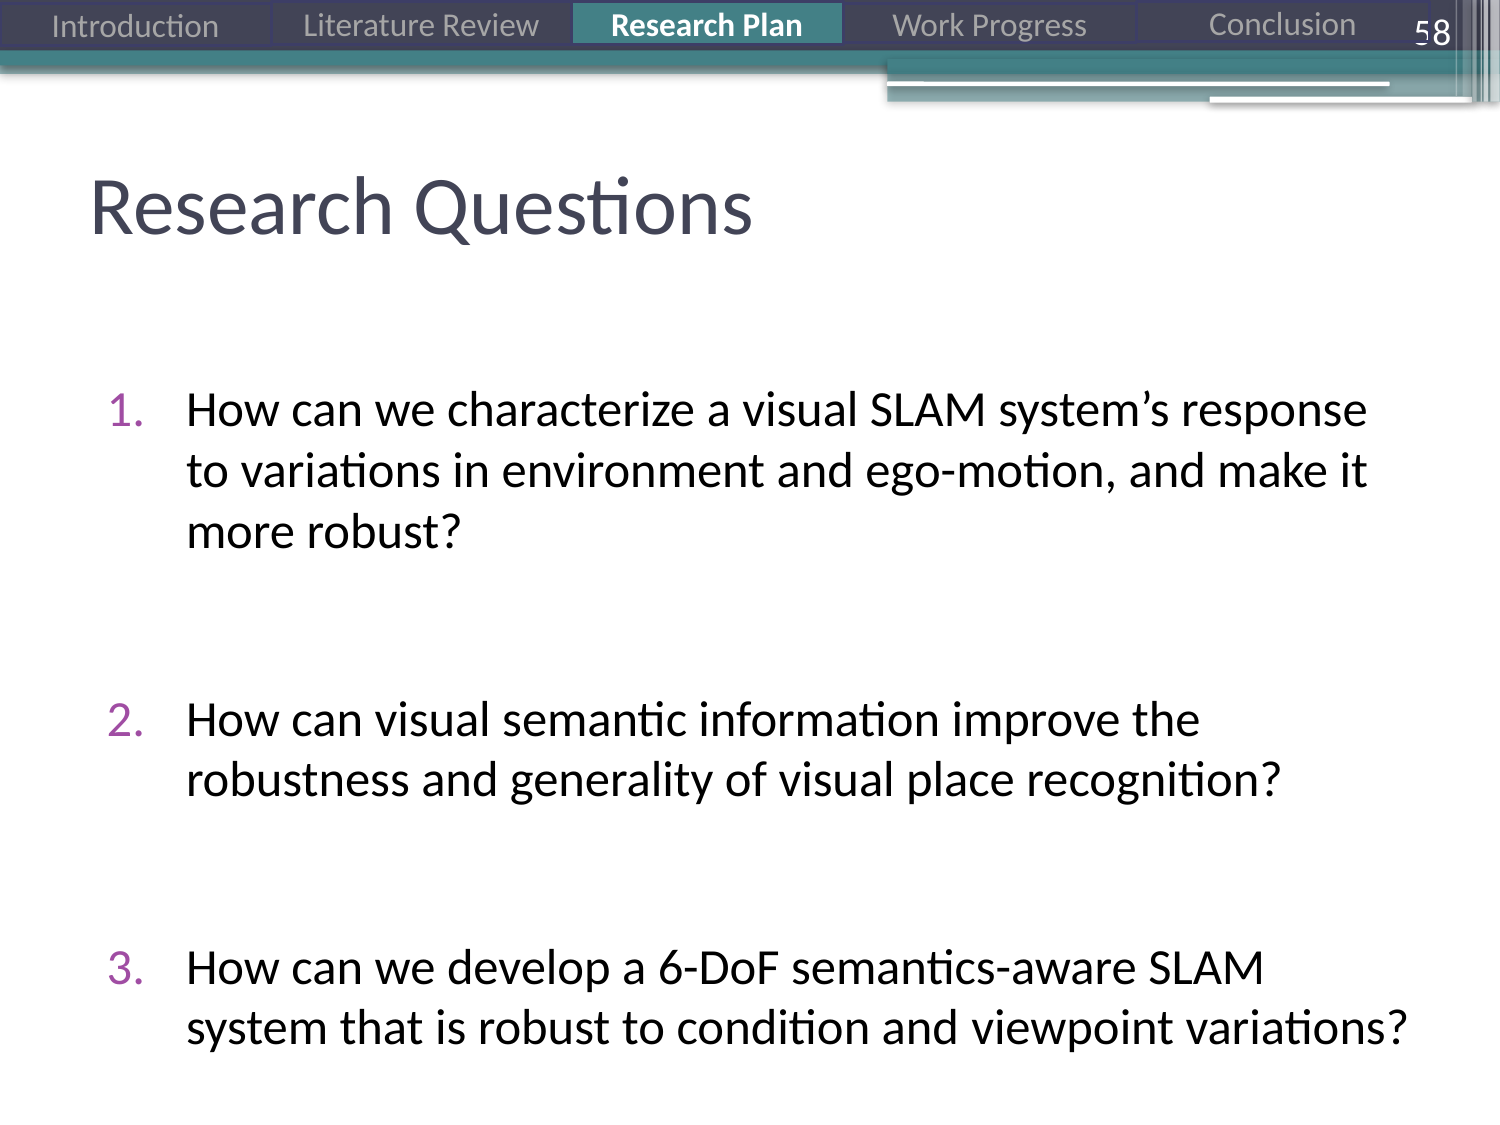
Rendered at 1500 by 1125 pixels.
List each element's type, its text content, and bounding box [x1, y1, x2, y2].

slide_number 58 [1341, 0, 1466, 61]
title Research Questions [75, 113, 1425, 289]
list How can we characterize a visual SLAM system’s response to variations in environment and ego-motion, and make it more robust? How can visual semantic information improve the robustness and generality of visual place recognition? How can we develop a 6-DoF semantics-aware SLAM system that is robust to condition and viewpoint variations? [75, 368, 1425, 1079]
